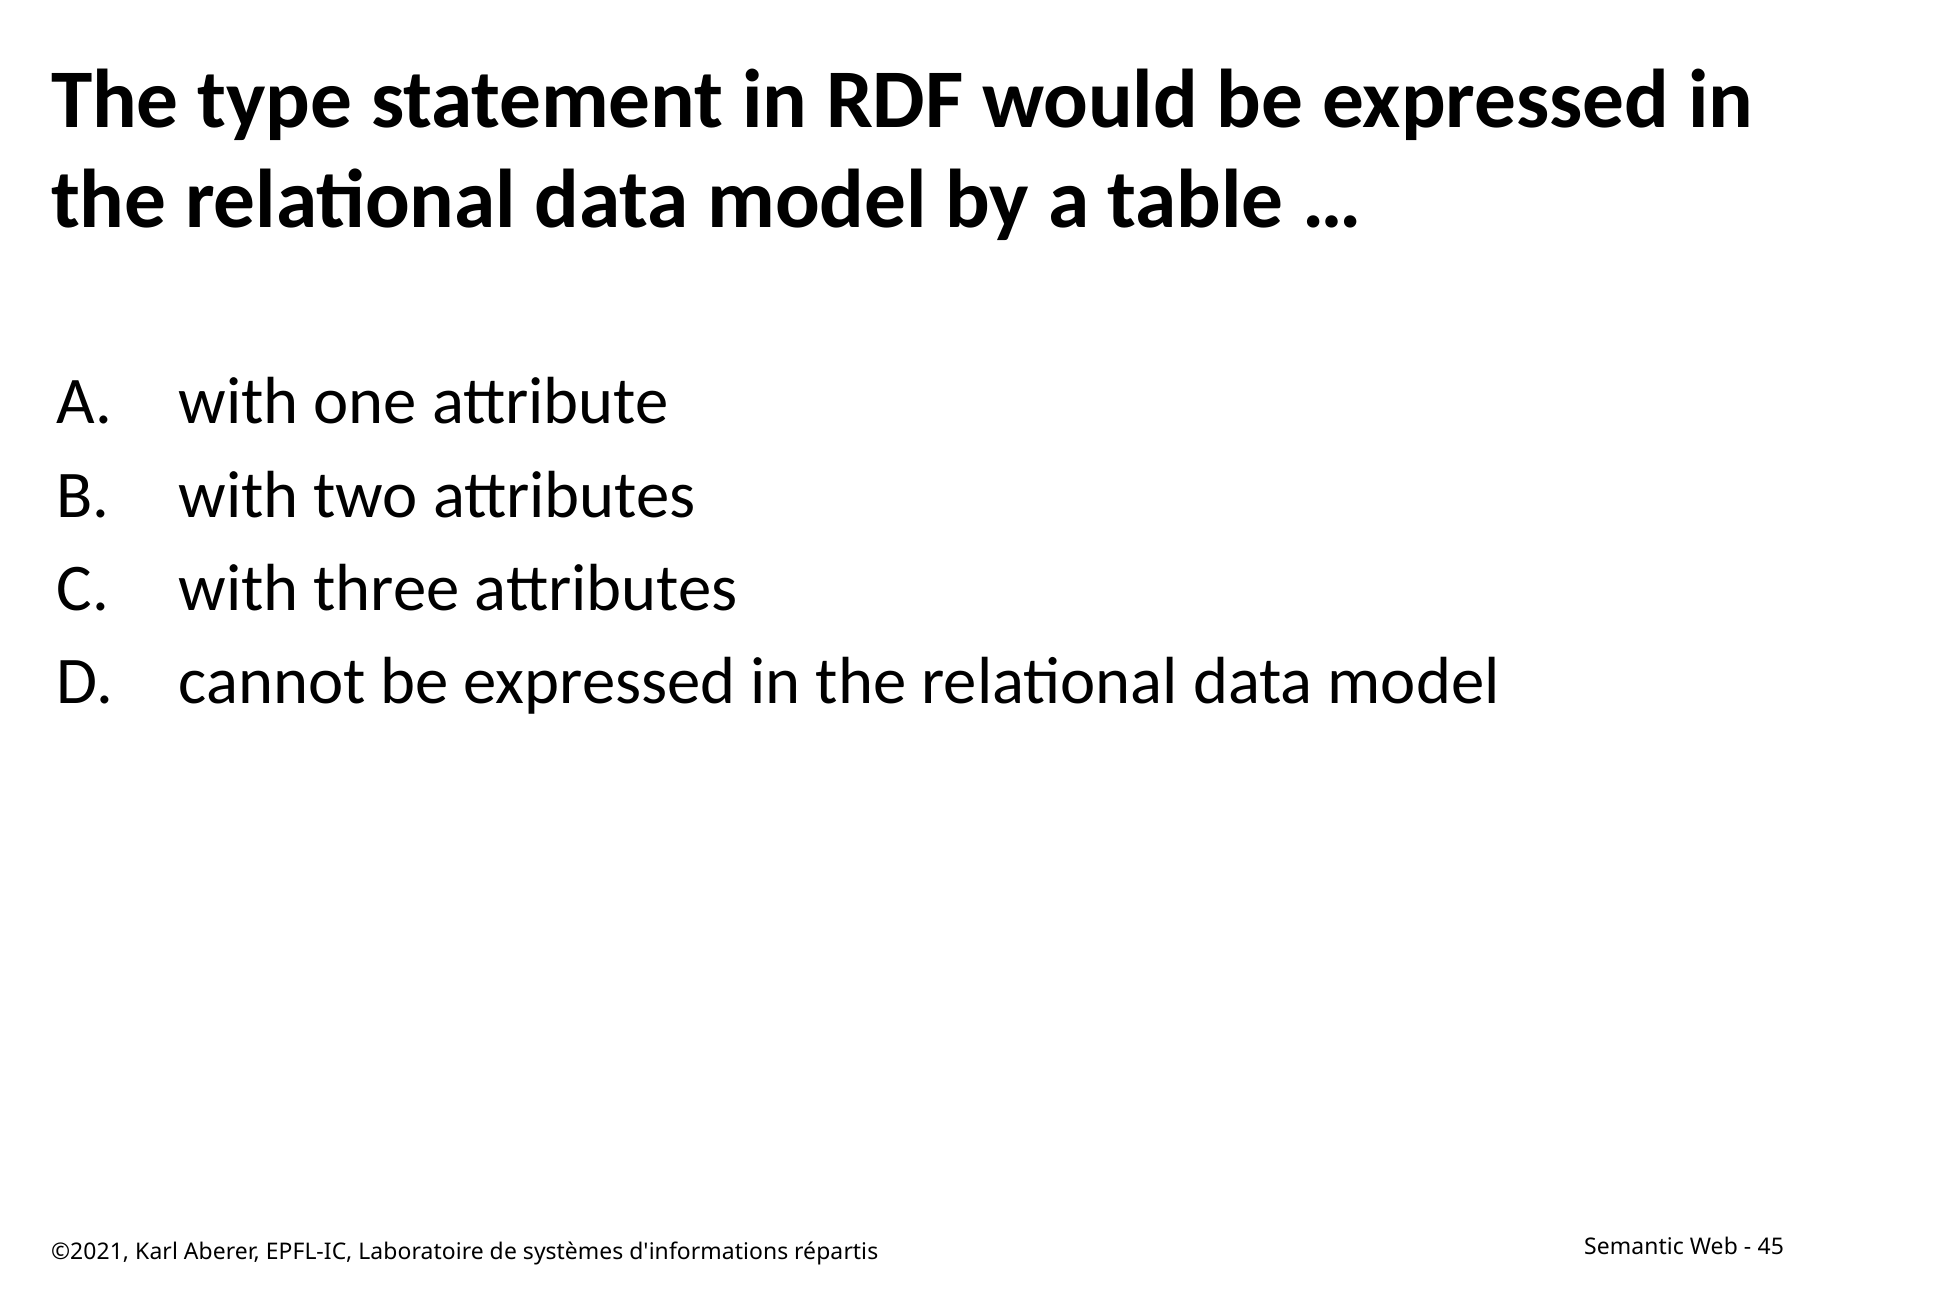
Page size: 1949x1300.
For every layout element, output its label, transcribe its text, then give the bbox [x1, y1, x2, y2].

list with one attribute with two attributes with three attributes cannot be expressed in the relational data model [37, 253, 1809, 1208]
title The type statement in RDF would be expressed in the relational data model by a table … [32, 57, 1803, 232]
footer ©2021, Karl Aberer, EPFL-IC, Laboratoire de systèmes d'informations répartis [32, 1227, 1284, 1271]
